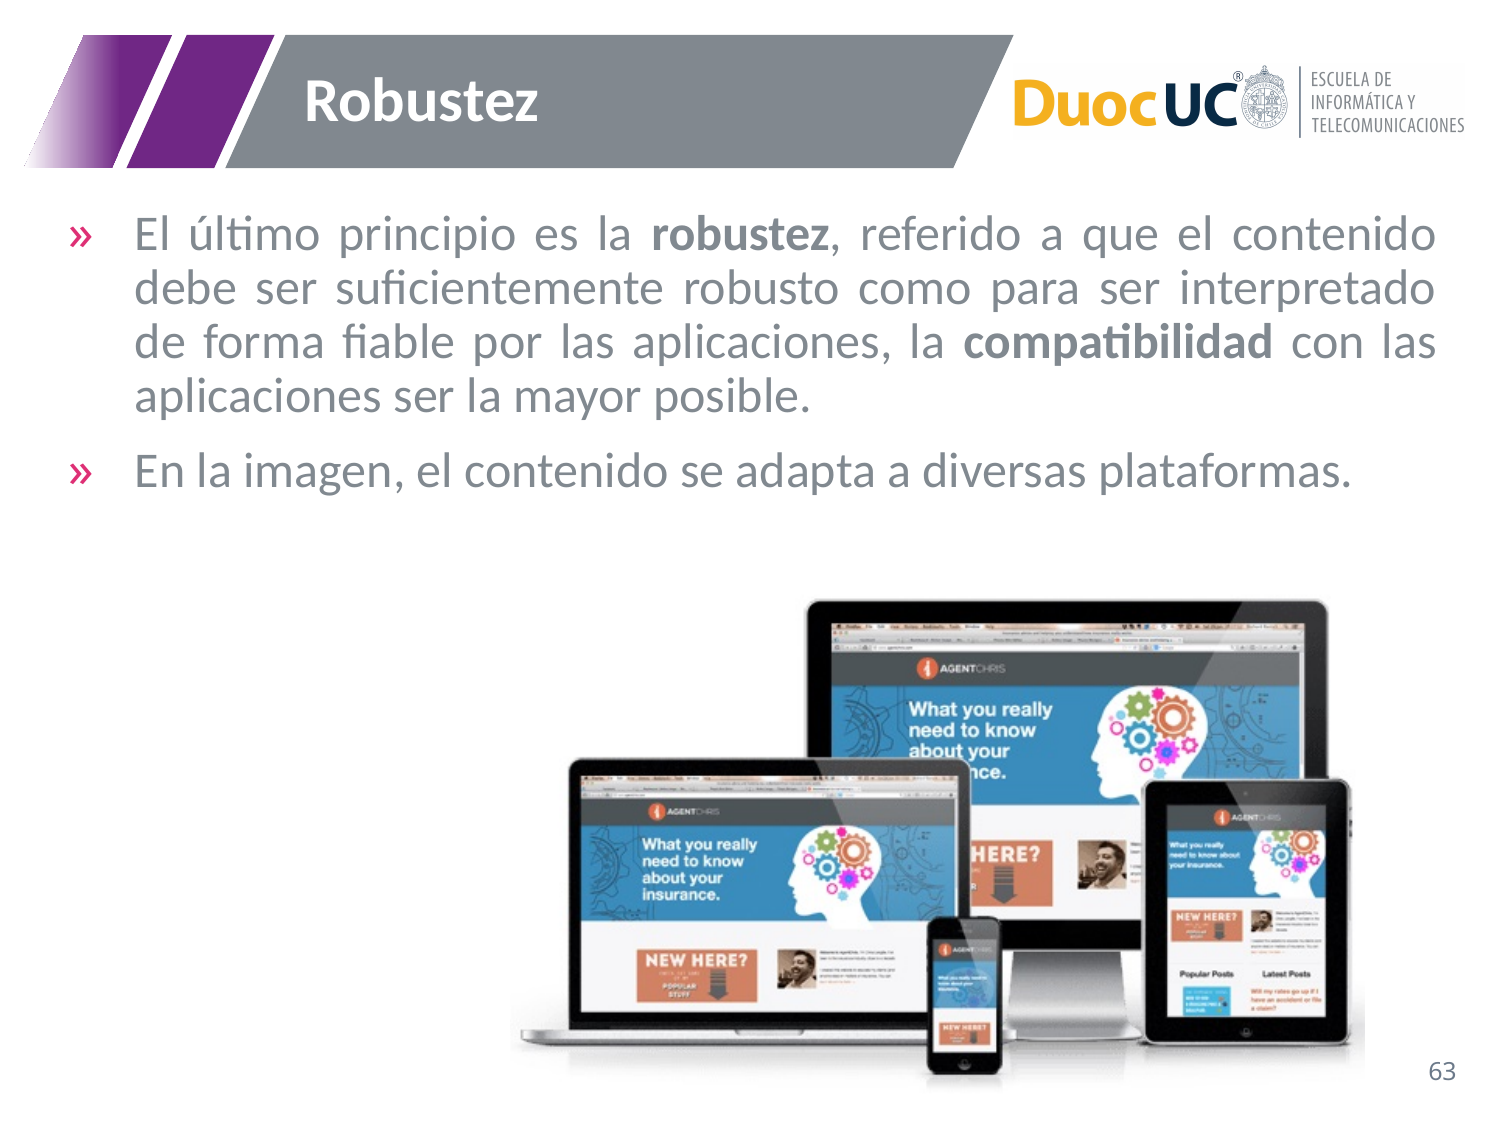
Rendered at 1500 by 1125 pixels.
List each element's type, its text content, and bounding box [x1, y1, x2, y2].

picture [510, 583, 1365, 1103]
list El último principio es la robustez, referido a que el contenido debe ser suficientemente robusto como para ser interpretado de forma fiable por las aplicaciones, la compatibilidad con las aplicaciones ser la mayor posible. En la imagen, el contenido se adapta a diversas plataformas. [44, 199, 1452, 1043]
picture [1013, 63, 1465, 140]
title Robustez [289, 34, 993, 169]
